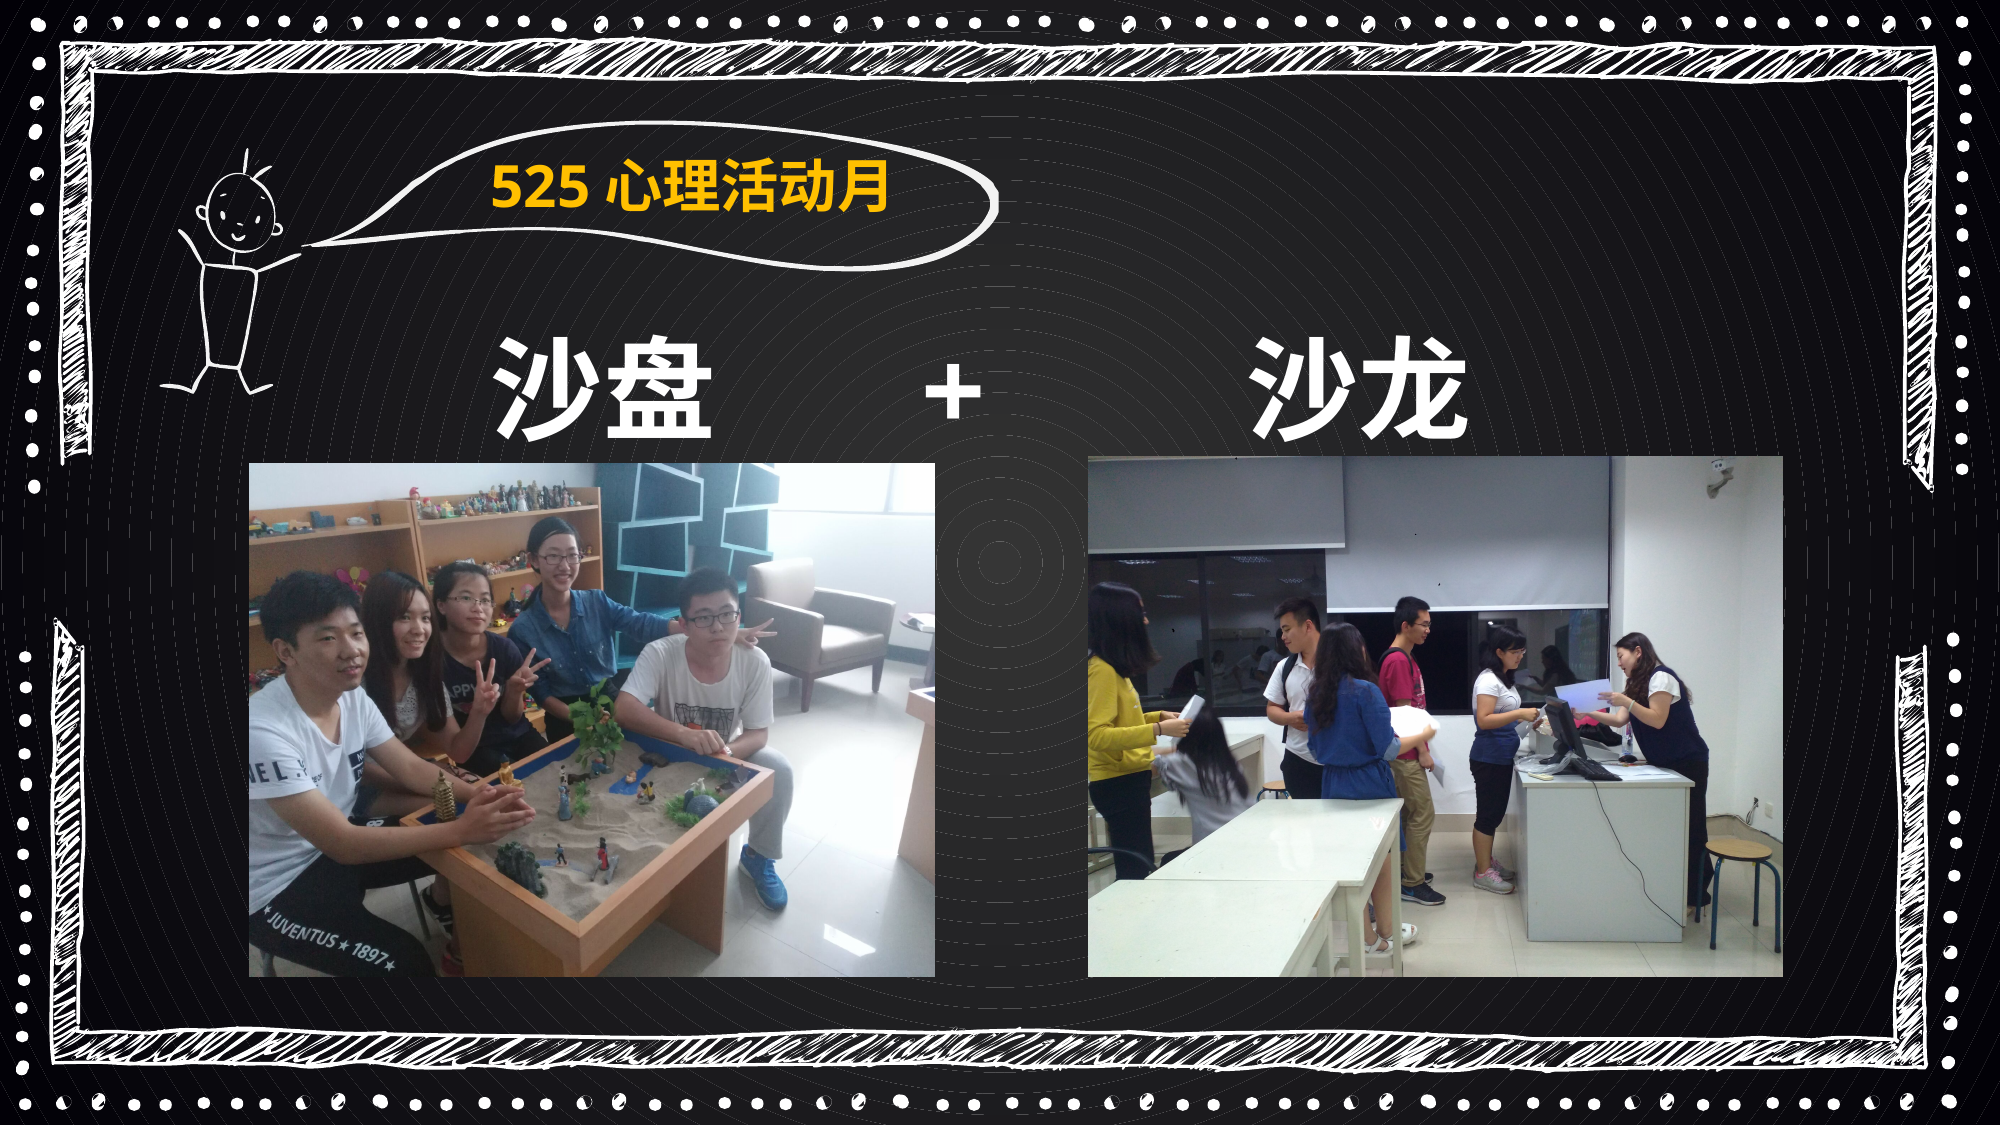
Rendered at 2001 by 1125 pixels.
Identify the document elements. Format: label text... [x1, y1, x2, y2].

picture [249, 463, 935, 977]
text_box 沙盘 + 沙龙 [475, 271, 1733, 462]
list 525心理活动月 [475, 149, 935, 229]
picture [1088, 456, 1783, 977]
